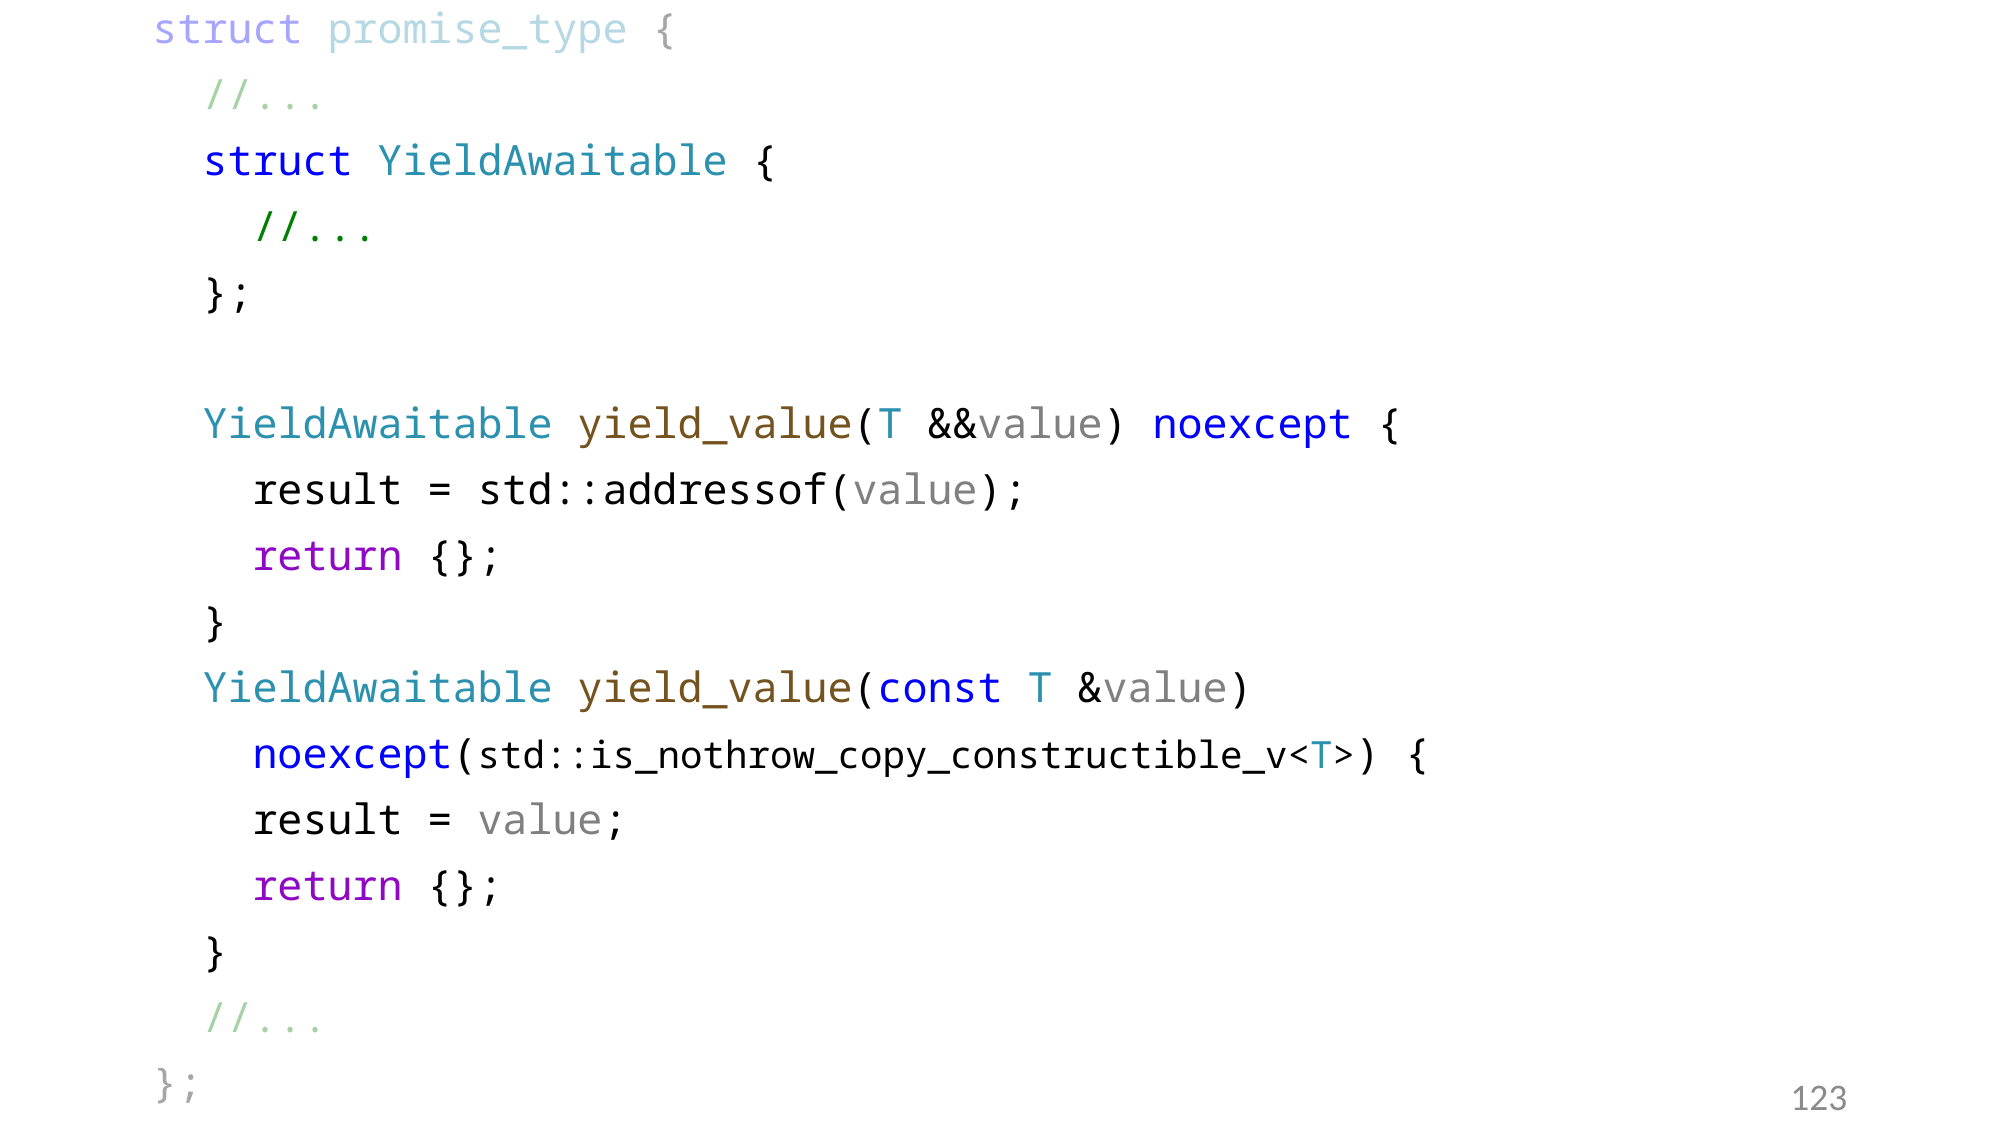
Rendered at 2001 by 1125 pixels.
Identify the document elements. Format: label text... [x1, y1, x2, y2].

list struct promise_type { //... struct YieldAwaitable { //... }; YieldAwaitable yield_value(T &&value) noexcept { result = std::addressof(value); return {}; } YieldAwaitable yield_value(const T &value) noexcept(std::is_nothrow_copy_constructible_v<T>) { result = value; return {}; } //... }; [137, 0, 1863, 1125]
slide_number 123 [1412, 1065, 1863, 1125]
